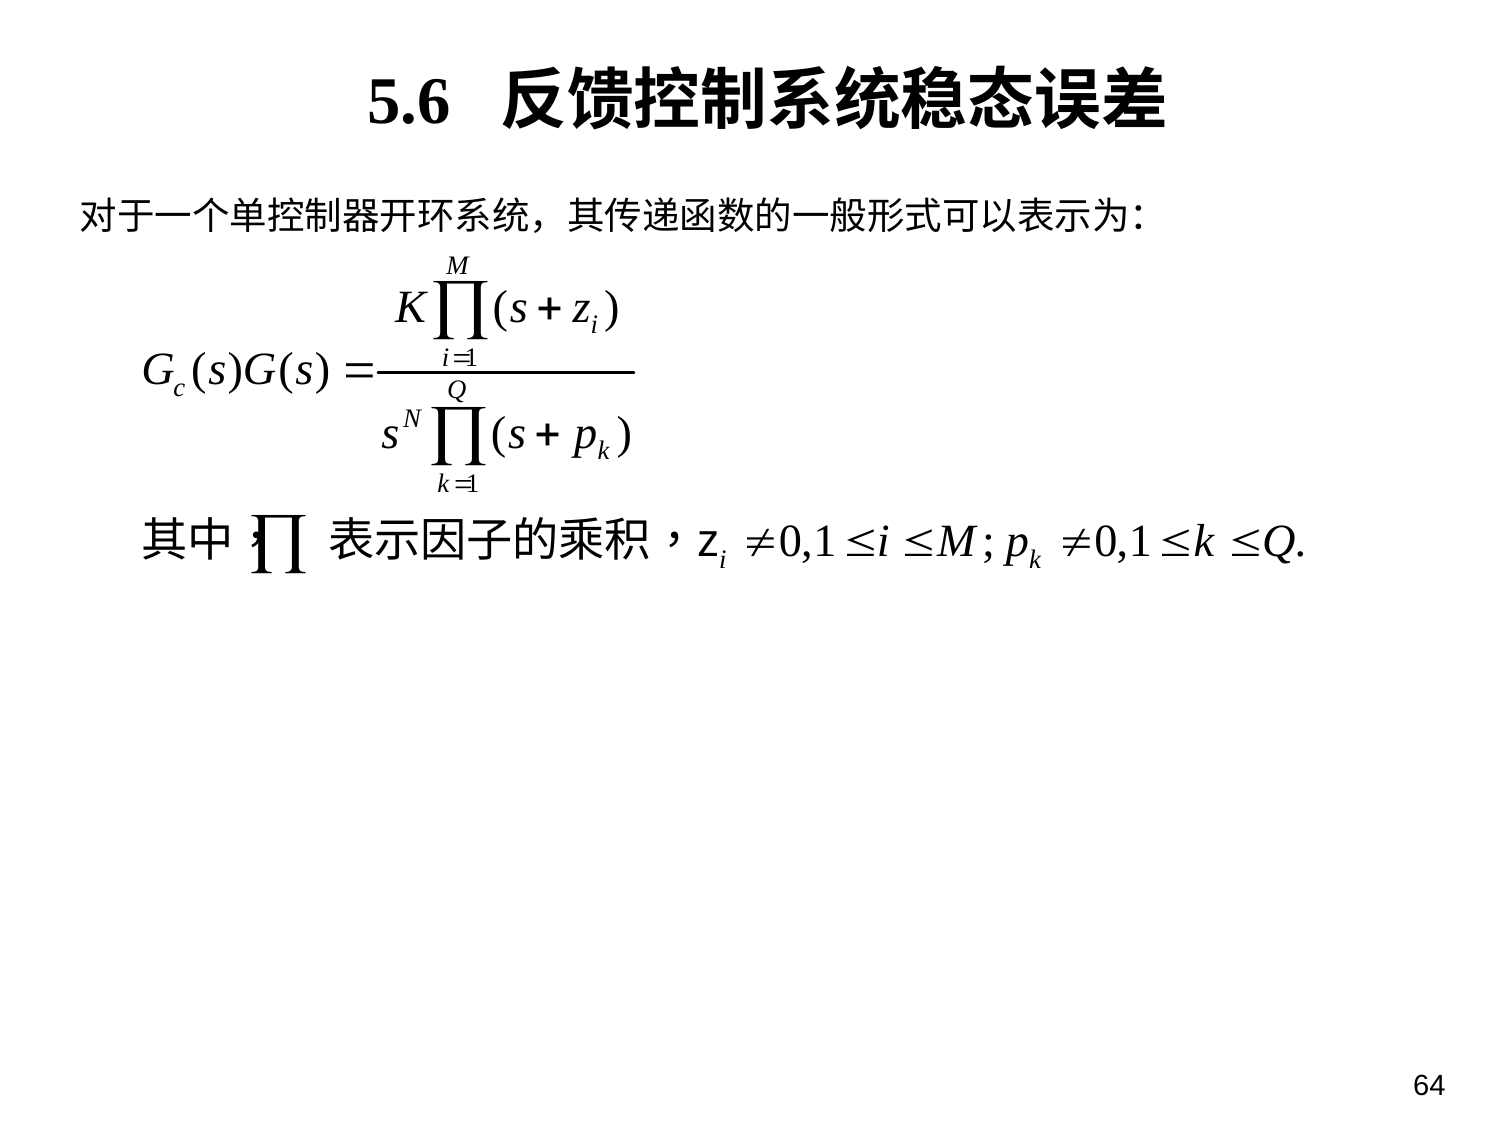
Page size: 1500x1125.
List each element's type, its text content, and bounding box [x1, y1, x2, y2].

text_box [135, 244, 1313, 584]
text_box 5.6 反馈控制系统稳态误差 [253, 49, 1282, 144]
text_box 对于一个单控制器开环系统，其传递函数的一般形式可以表示为： [64, 184, 1461, 245]
text_box 64 [1376, 1058, 1461, 1105]
